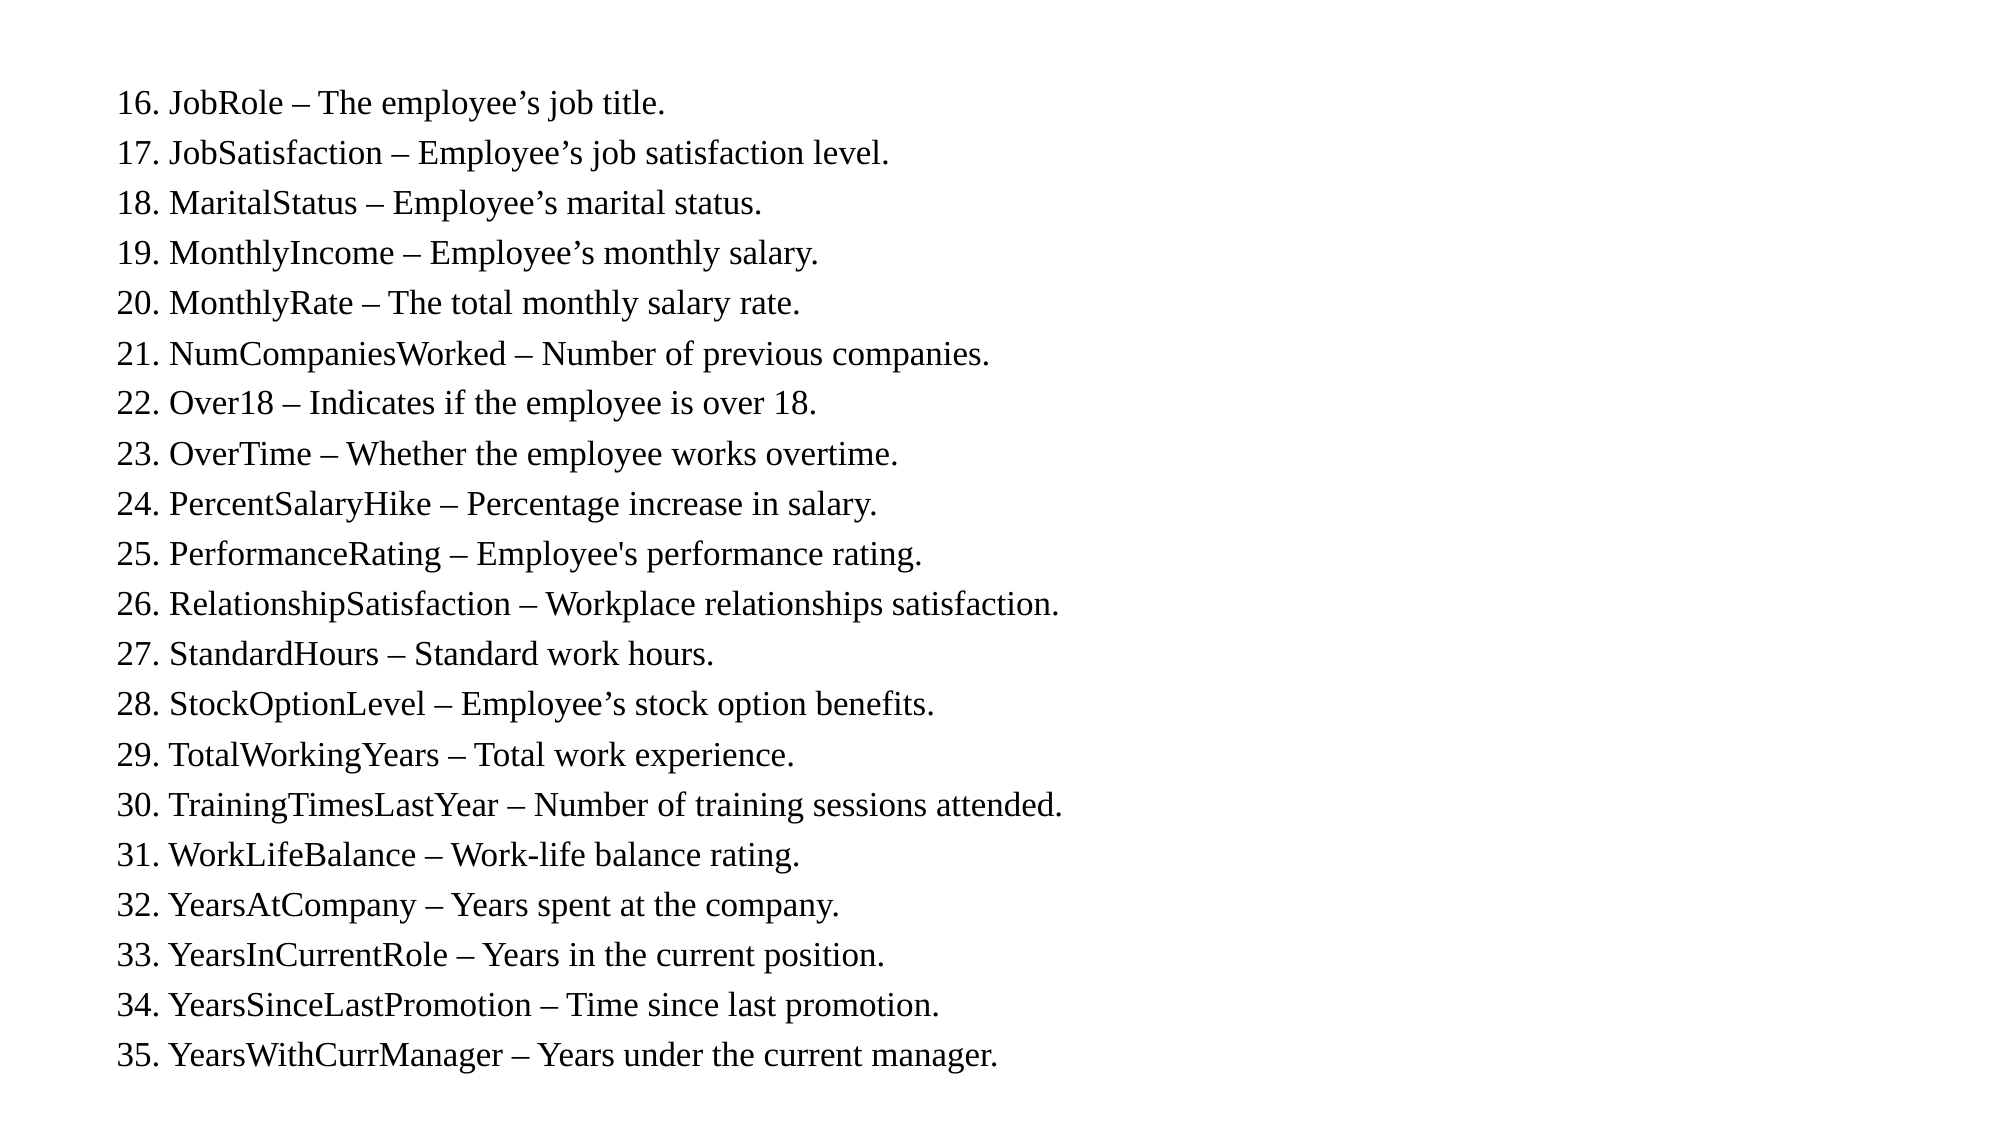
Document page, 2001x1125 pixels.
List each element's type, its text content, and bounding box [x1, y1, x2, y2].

list 16. JobRole – The employee’s job title. 17. JobSatisfaction – Employee’s job satisfaction level. 18. MaritalStatus – Employee’s marital status. 19. MonthlyIncome – Employee’s monthly salary. 20. MonthlyRate – The total monthly salary rate. 21. NumCompaniesWorked – Number of previous companies. 22. Over18 – Indicates if the employee is over 18. 23. OverTime – Whether the employee works overtime. 24. PercentSalaryHike – Percentage increase in salary. 25. PerformanceRating – Employee's performance rating. 26. RelationshipSatisfaction – Workplace relationships satisfaction. 27. StandardHours – Standard work hours. 28. StockOptionLevel – Employee’s stock option benefits. 29. TotalWorkingYears – Total work experience. 30. TrainingTimesLastYear – Number of training sessions attended. 31. WorkLifeBalance – Work-life balance rating. 32. YearsAtCompany – Years spent at the company. 33. YearsInCurrentRole – Years in the current position. 34. YearsSinceLastPromotion – Time since last promotion. 35. YearsWithCurrManager – Years under the current manager. [101, 76, 1863, 1095]
